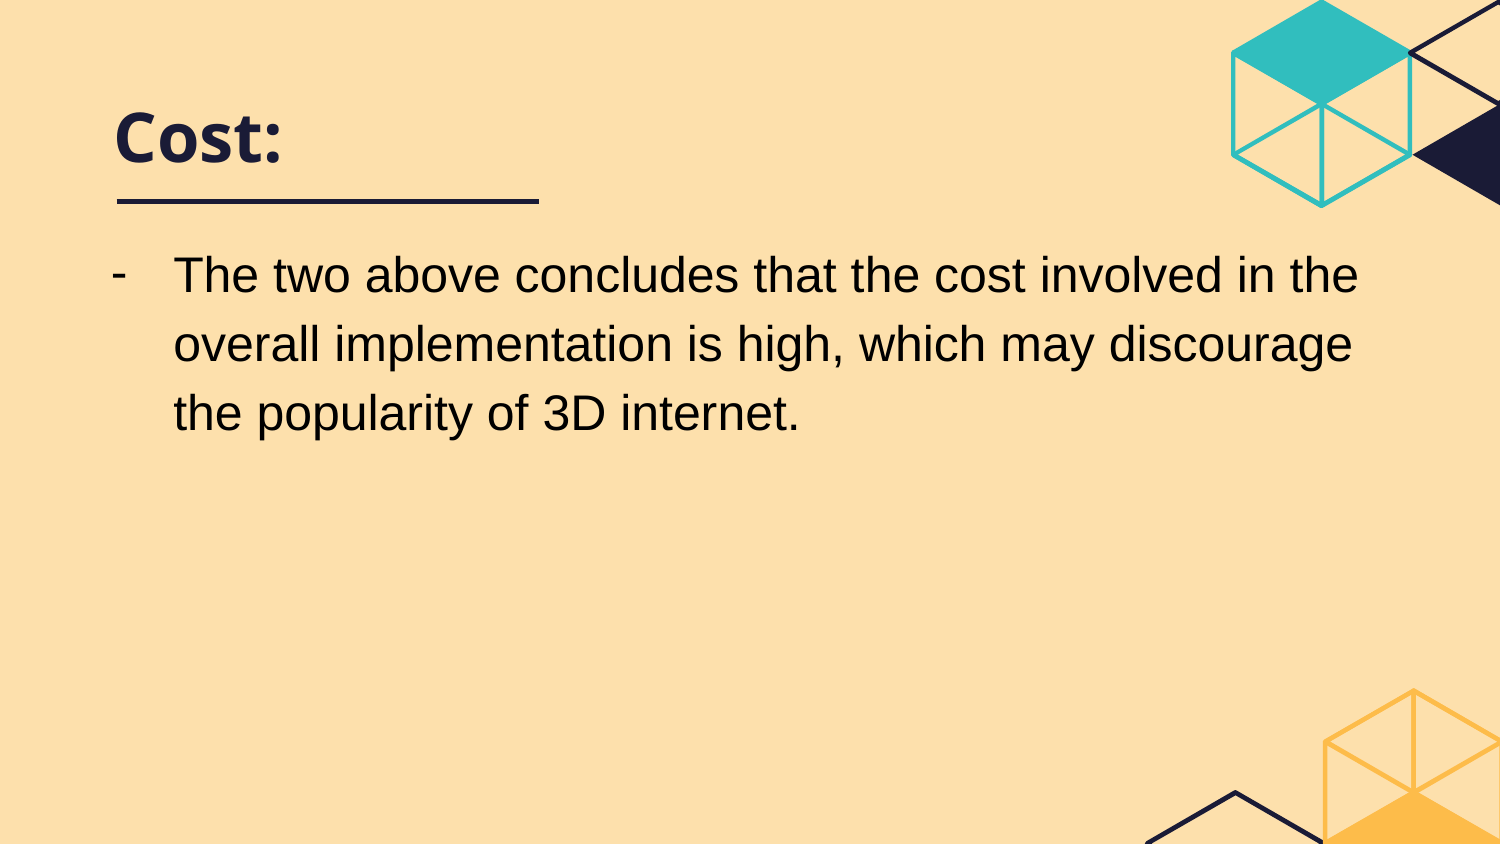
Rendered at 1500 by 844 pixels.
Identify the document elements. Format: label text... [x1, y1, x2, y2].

title Cost: [98, 89, 1402, 192]
list The two above concludes that the cost involved in the overall implementation is high, which may discourage the popularity of 3D internet. [98, 218, 1413, 718]
